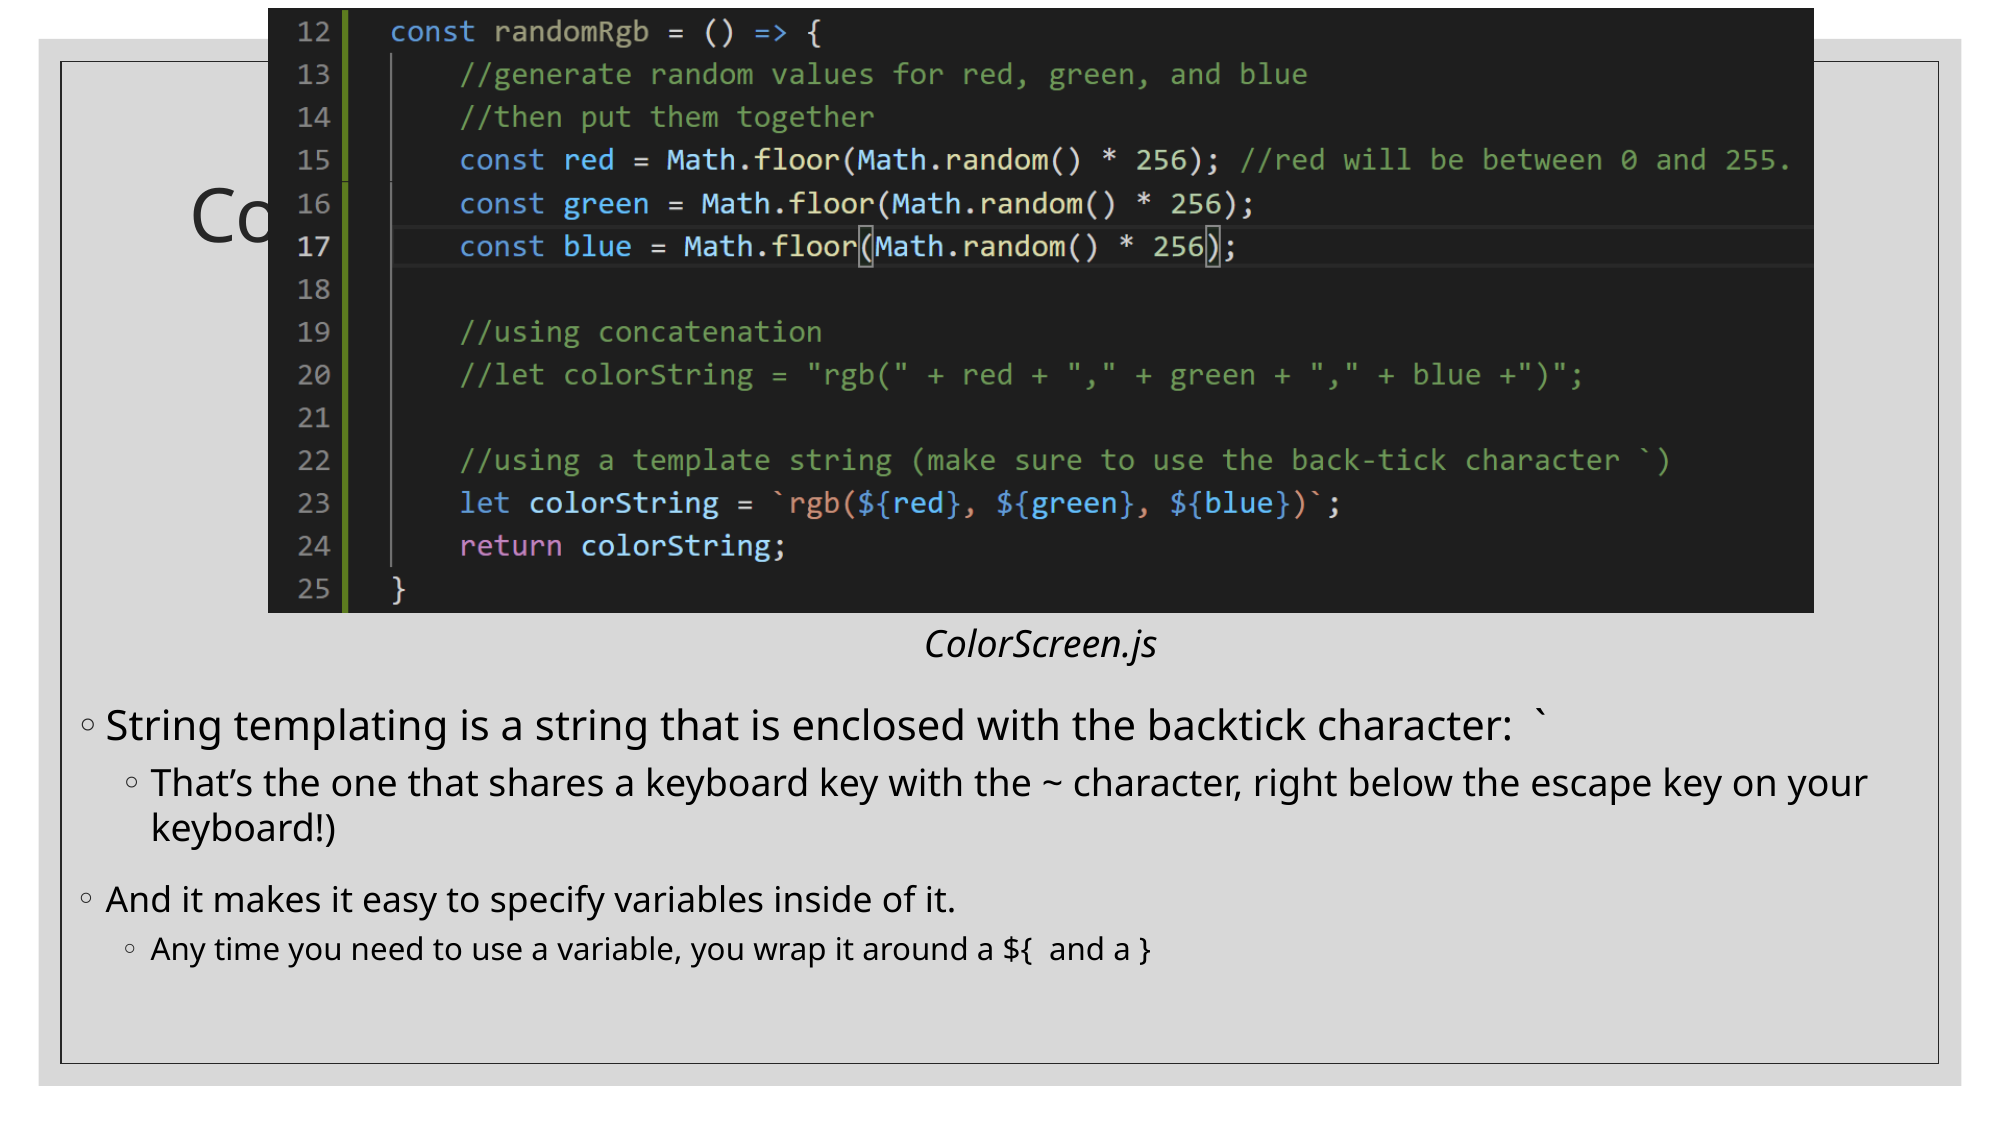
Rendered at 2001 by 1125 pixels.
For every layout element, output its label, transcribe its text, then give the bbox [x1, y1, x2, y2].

picture [268, 8, 1814, 613]
title Color App [1820, 105, 1825, 331]
text_box ColorScreen.js [909, 619, 1173, 673]
text_box String templating is a string that is enclosed with the backtick character: ` That’s the one that shares a keyboard key with the ~ character, right below the escape key on your keyboard!) And it makes it easy to specify variables inside of it. Any time you need to use a variable, you wrap it around a ${ and a } [60, 612, 1949, 1125]
title Color App [174, 105, 262, 331]
